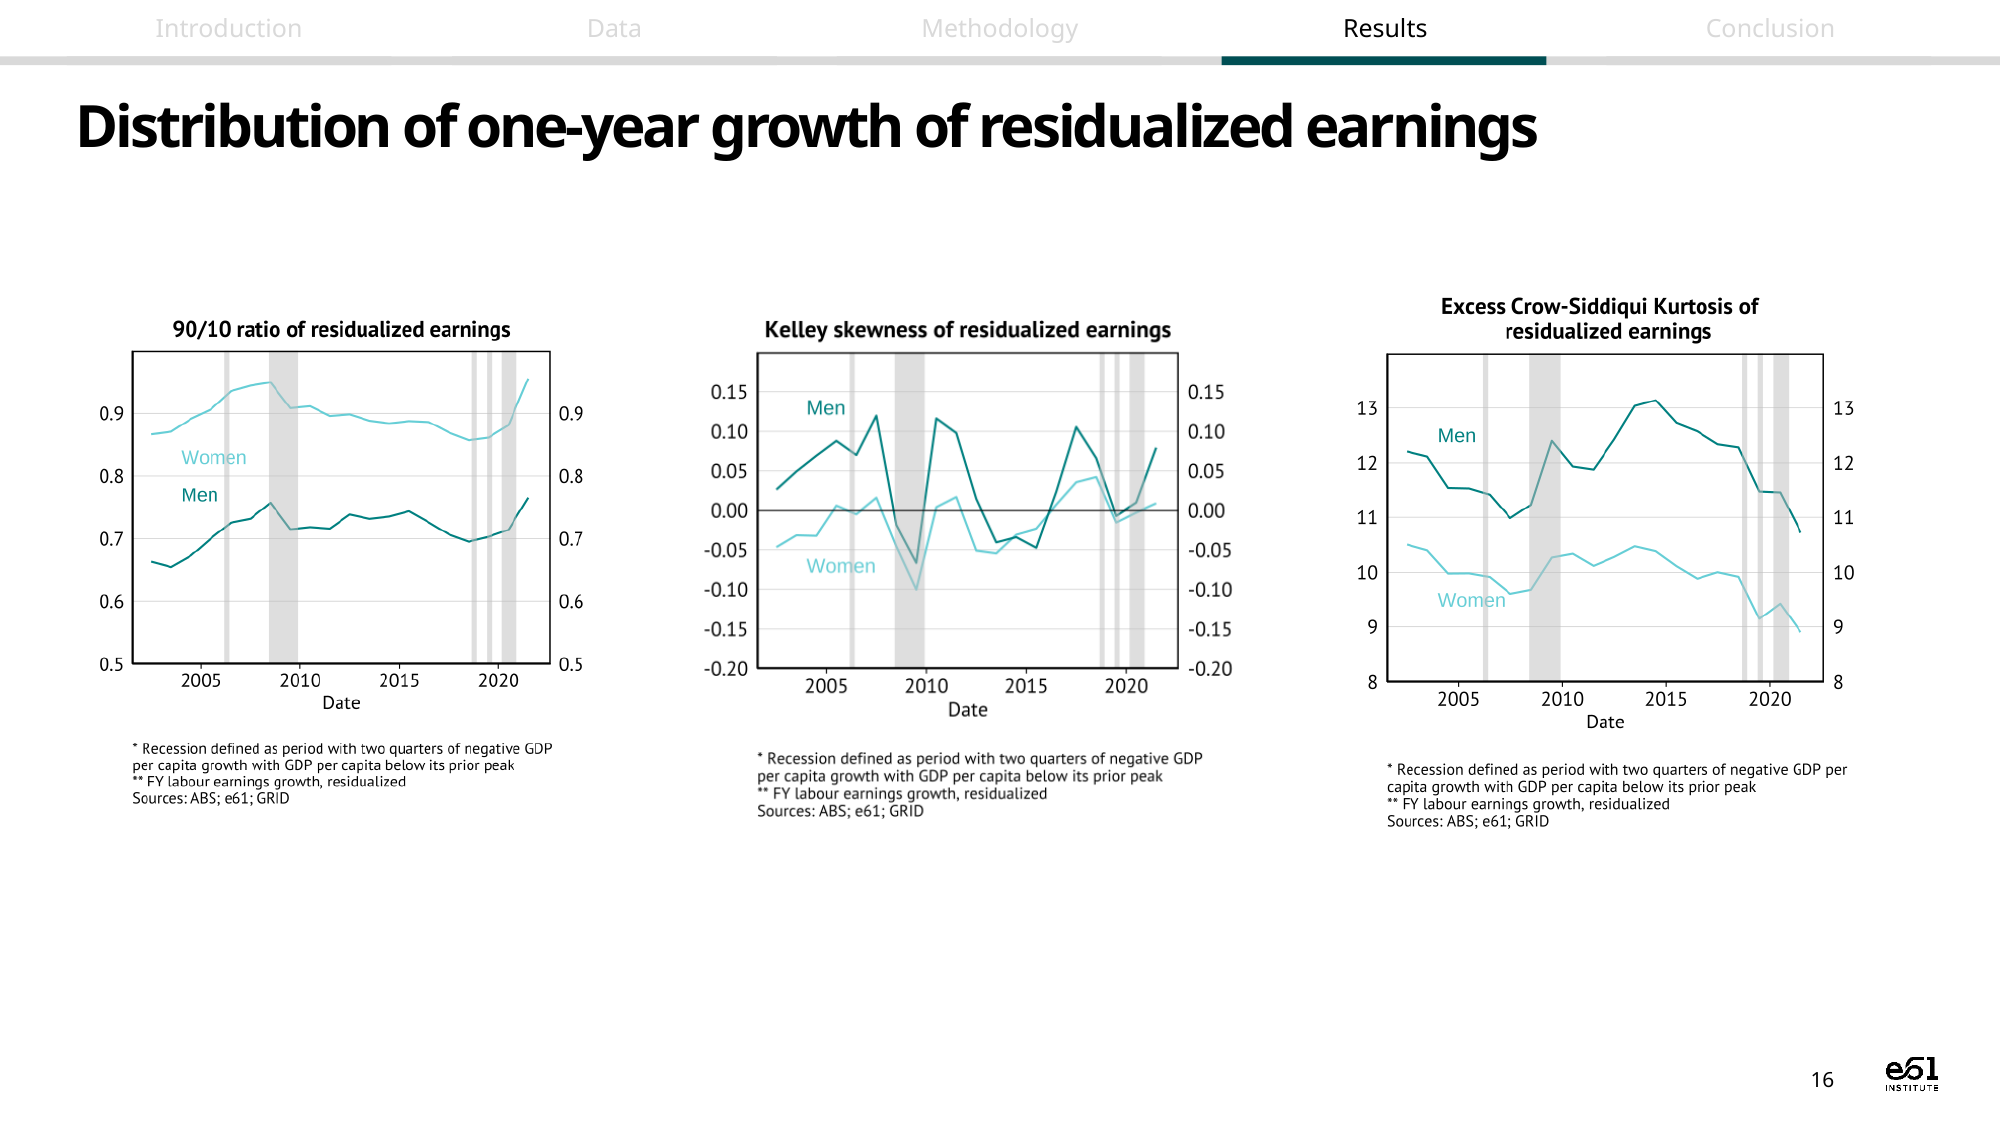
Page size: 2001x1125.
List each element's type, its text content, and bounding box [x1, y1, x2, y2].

picture [1883, 1048, 1941, 1096]
picture [1314, 295, 1896, 830]
title Distribution of one-year growth of residualized earnings [60, 95, 1941, 211]
picture [60, 318, 622, 807]
slide_number 16 [1795, 1050, 1888, 1095]
picture [670, 318, 1266, 821]
